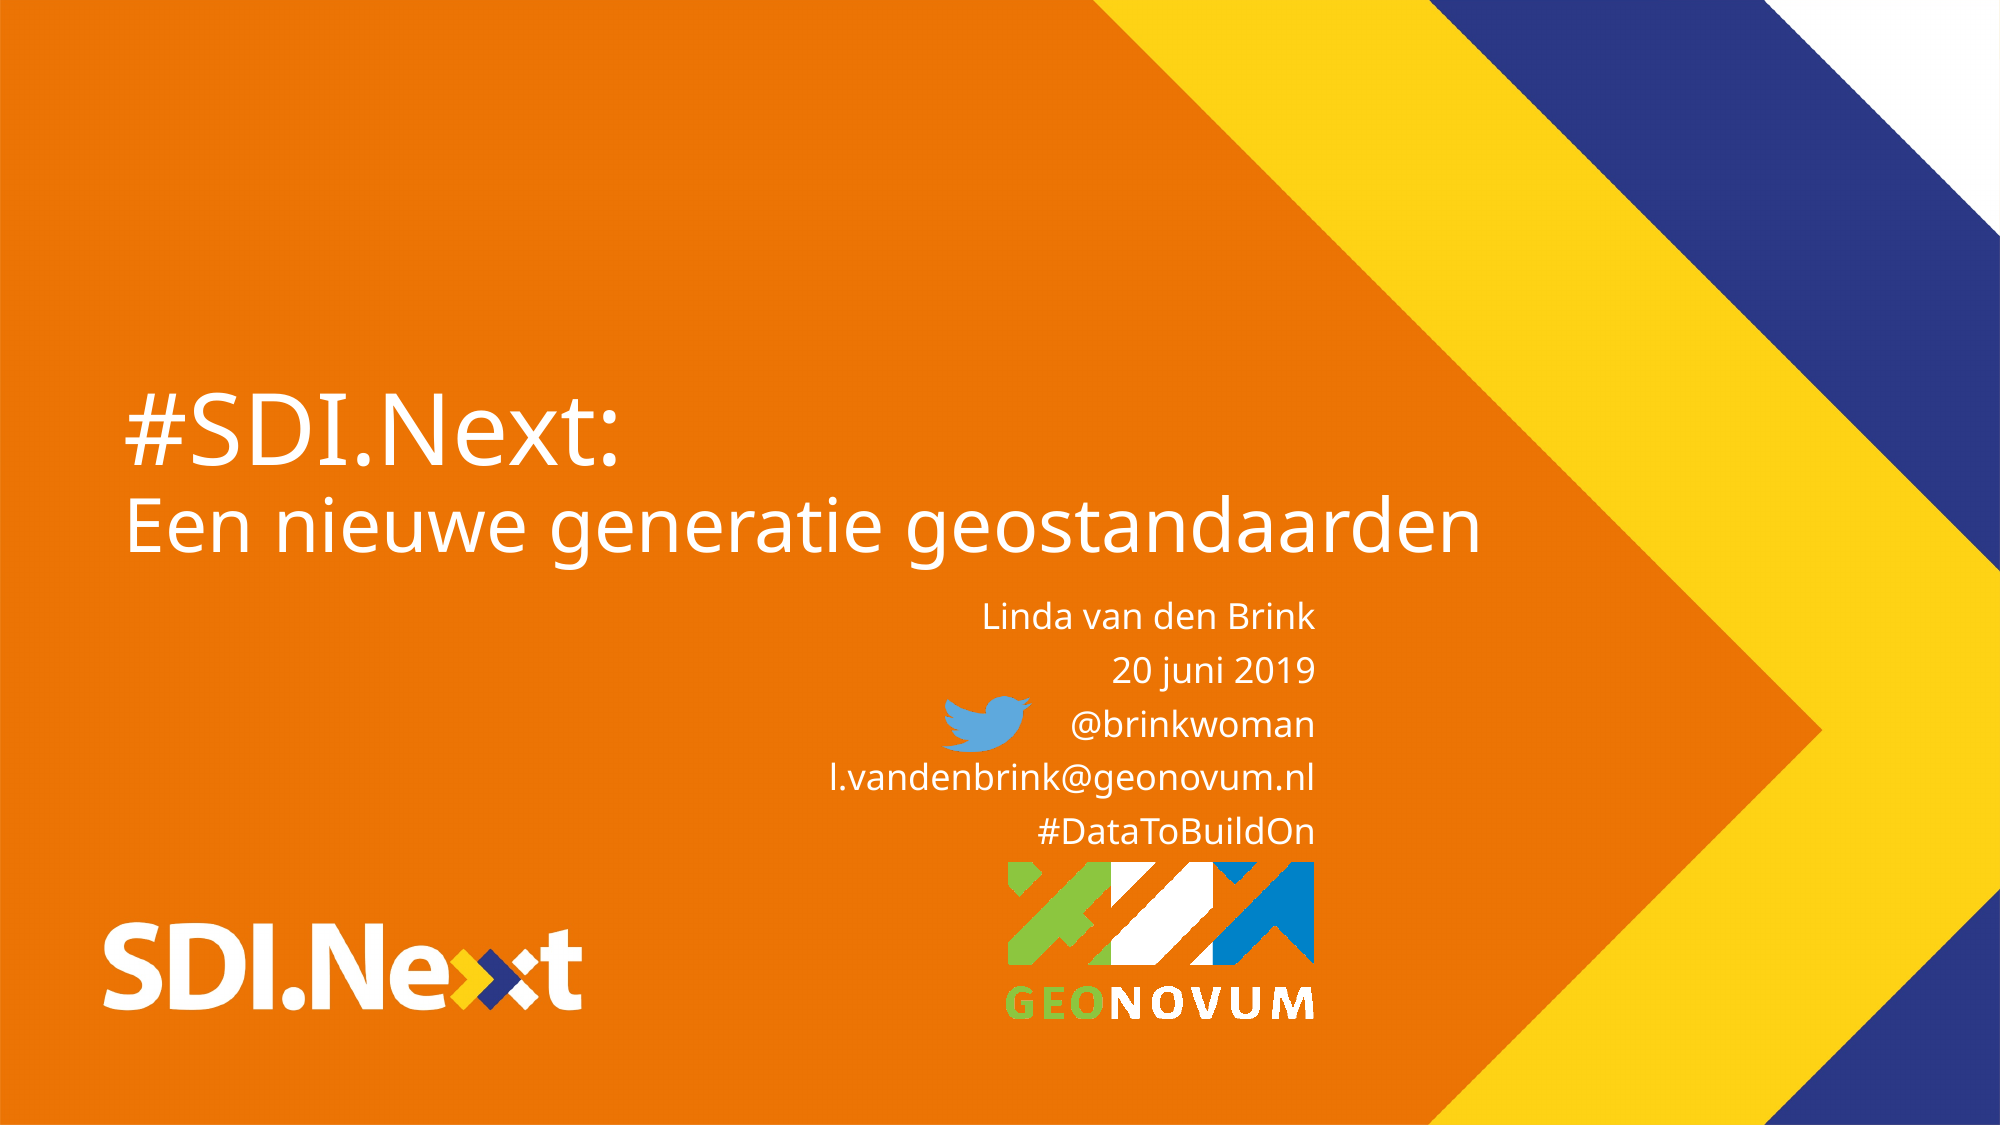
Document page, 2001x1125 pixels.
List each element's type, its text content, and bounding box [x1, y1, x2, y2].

subtitle Linda van den Brink 20 juni 2019 @brinkwoman l.vandenbrink@geonovum.nl #DataToBuildOn [103, 590, 1332, 863]
title #SDI.Next: Een nieuwe generatie geostandaarden [109, 184, 1609, 576]
picture [0, 0, 2000, 1125]
